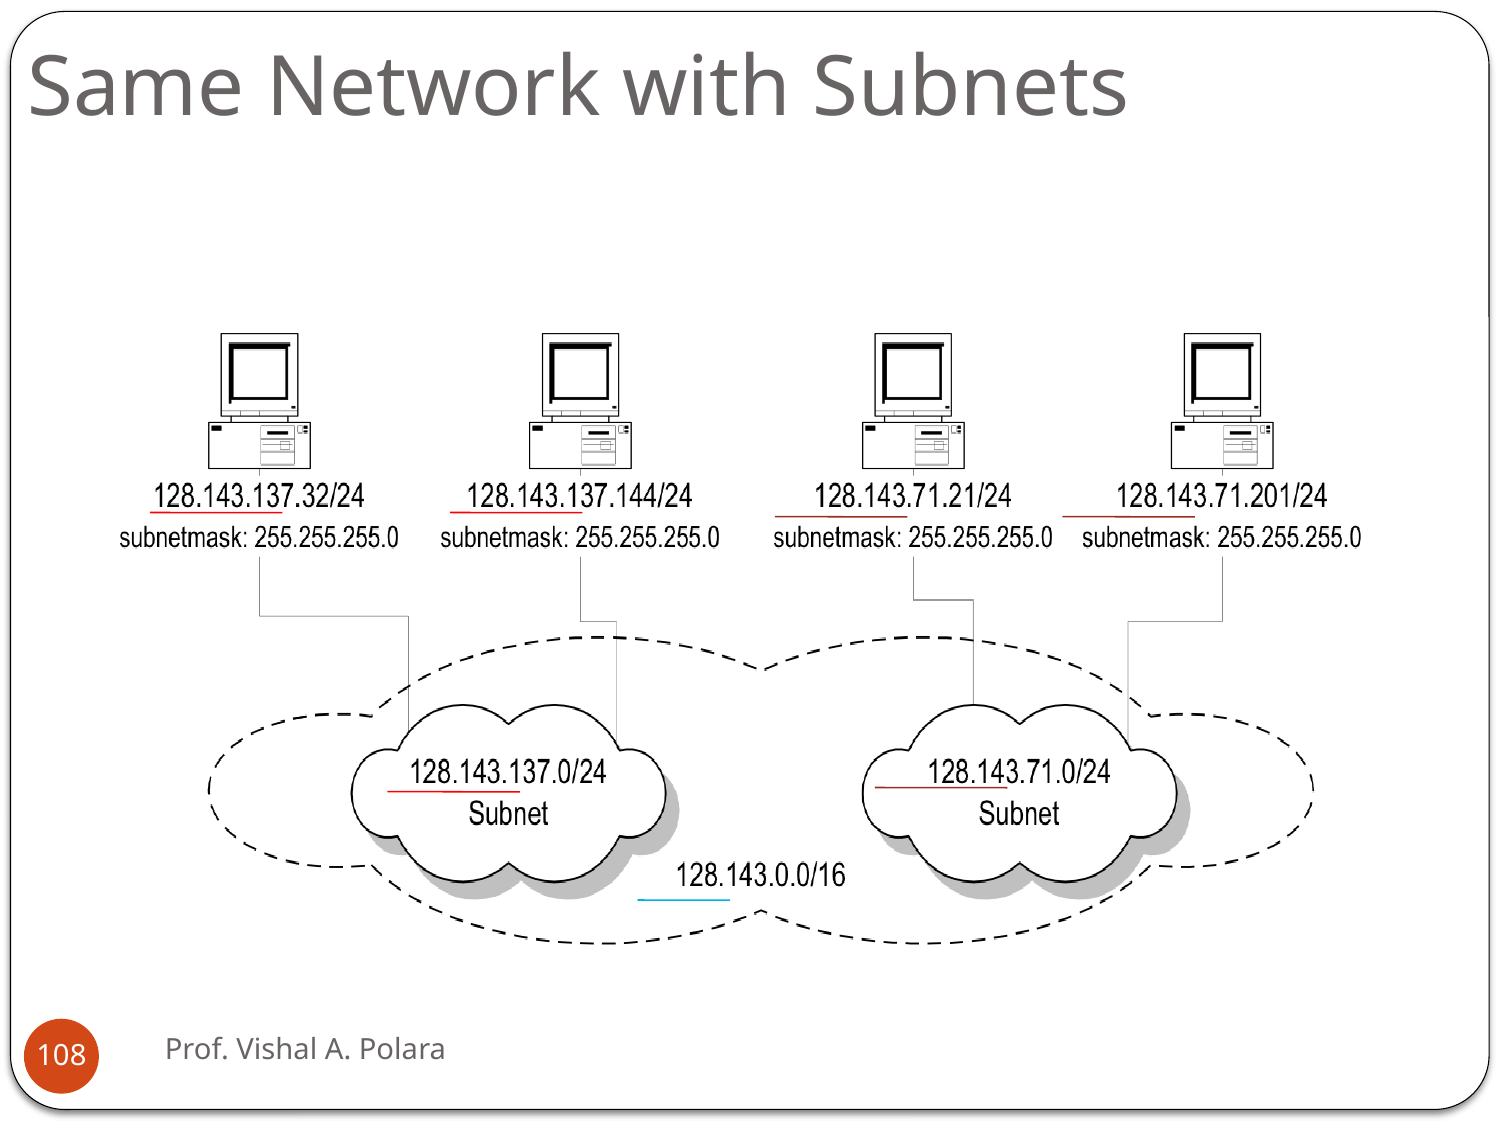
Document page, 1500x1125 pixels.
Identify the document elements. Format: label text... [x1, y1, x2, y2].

picture [98, 299, 1401, 991]
text_box Same Network with Subnets [12, 24, 1500, 175]
footer Prof. Vishal A. Polara [150, 1012, 800, 1088]
slide_number 108 [23, 1018, 99, 1094]
